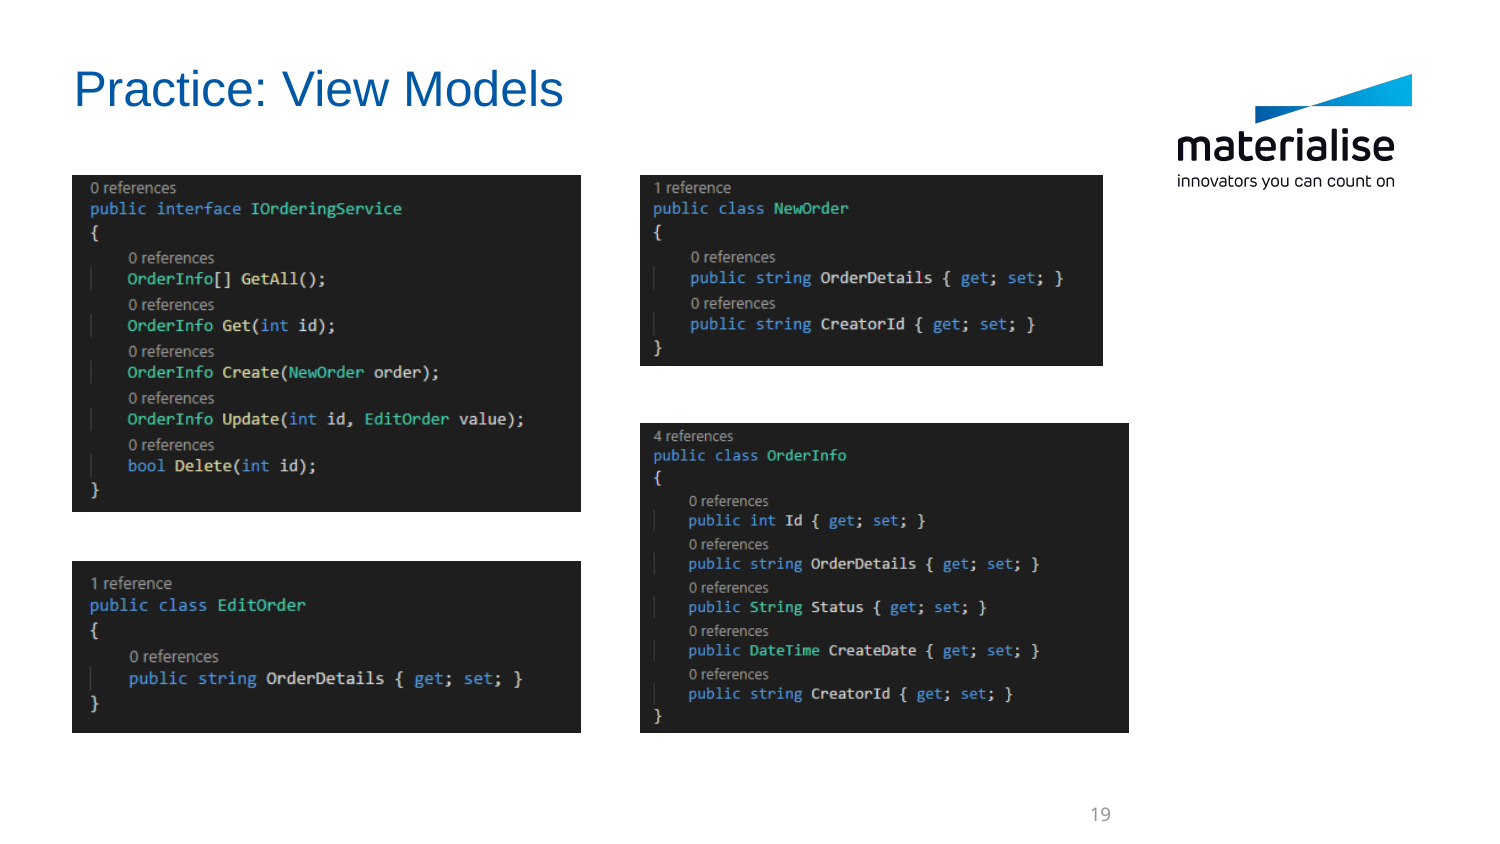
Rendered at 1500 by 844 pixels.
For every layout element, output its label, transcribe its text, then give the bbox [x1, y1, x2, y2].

picture [72, 561, 581, 734]
slide_number 19 [1074, 794, 1425, 844]
picture [72, 175, 581, 512]
picture [639, 175, 1104, 366]
picture [1178, 74, 1412, 190]
title Practice: View Models [58, 47, 1164, 126]
picture [639, 422, 1129, 734]
